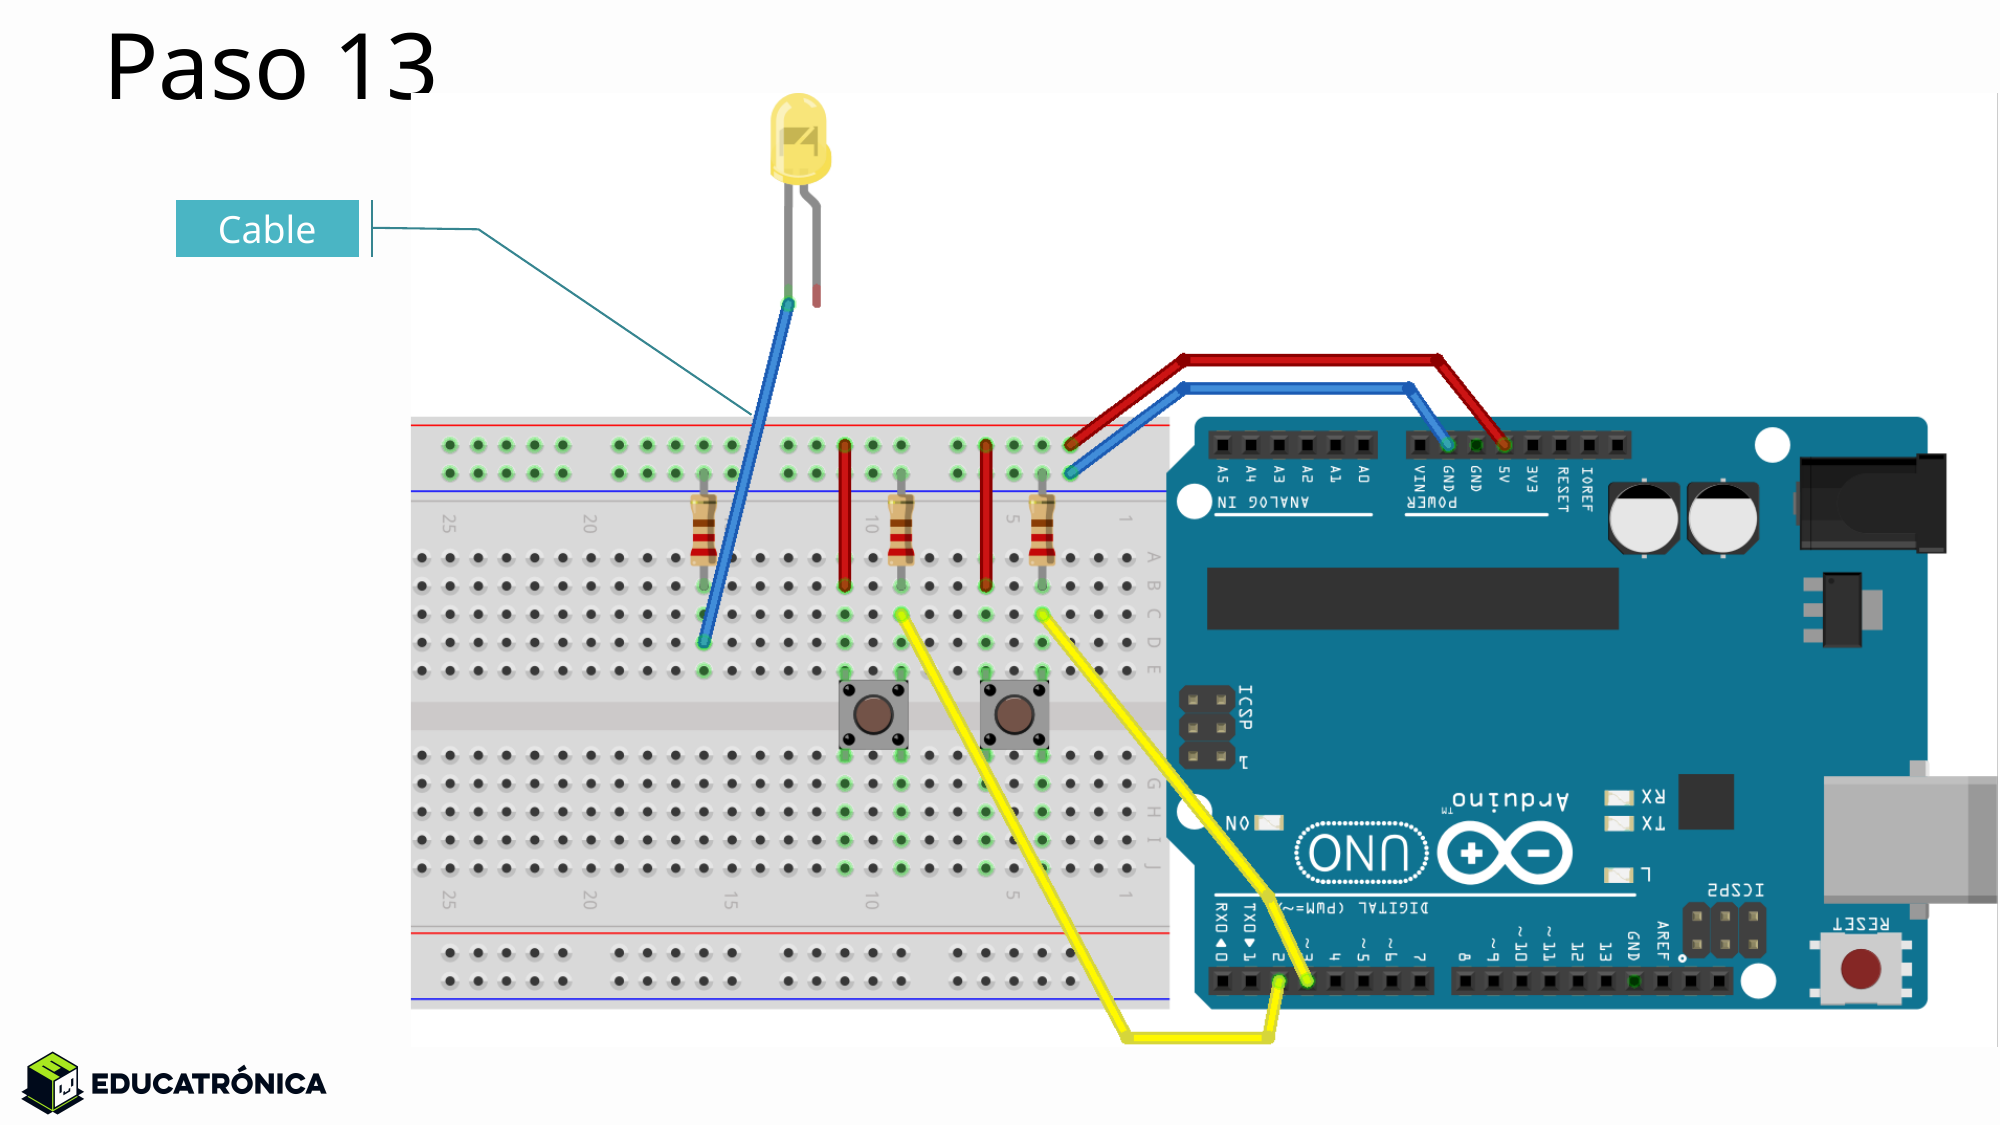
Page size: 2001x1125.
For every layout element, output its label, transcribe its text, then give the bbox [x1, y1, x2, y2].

text_box Cable [176, 200, 359, 257]
picture [19, 1048, 330, 1118]
title Paso 13 [88, 7, 1912, 133]
picture [410, 92, 2001, 1047]
text_box Cable [371, 200, 410, 257]
